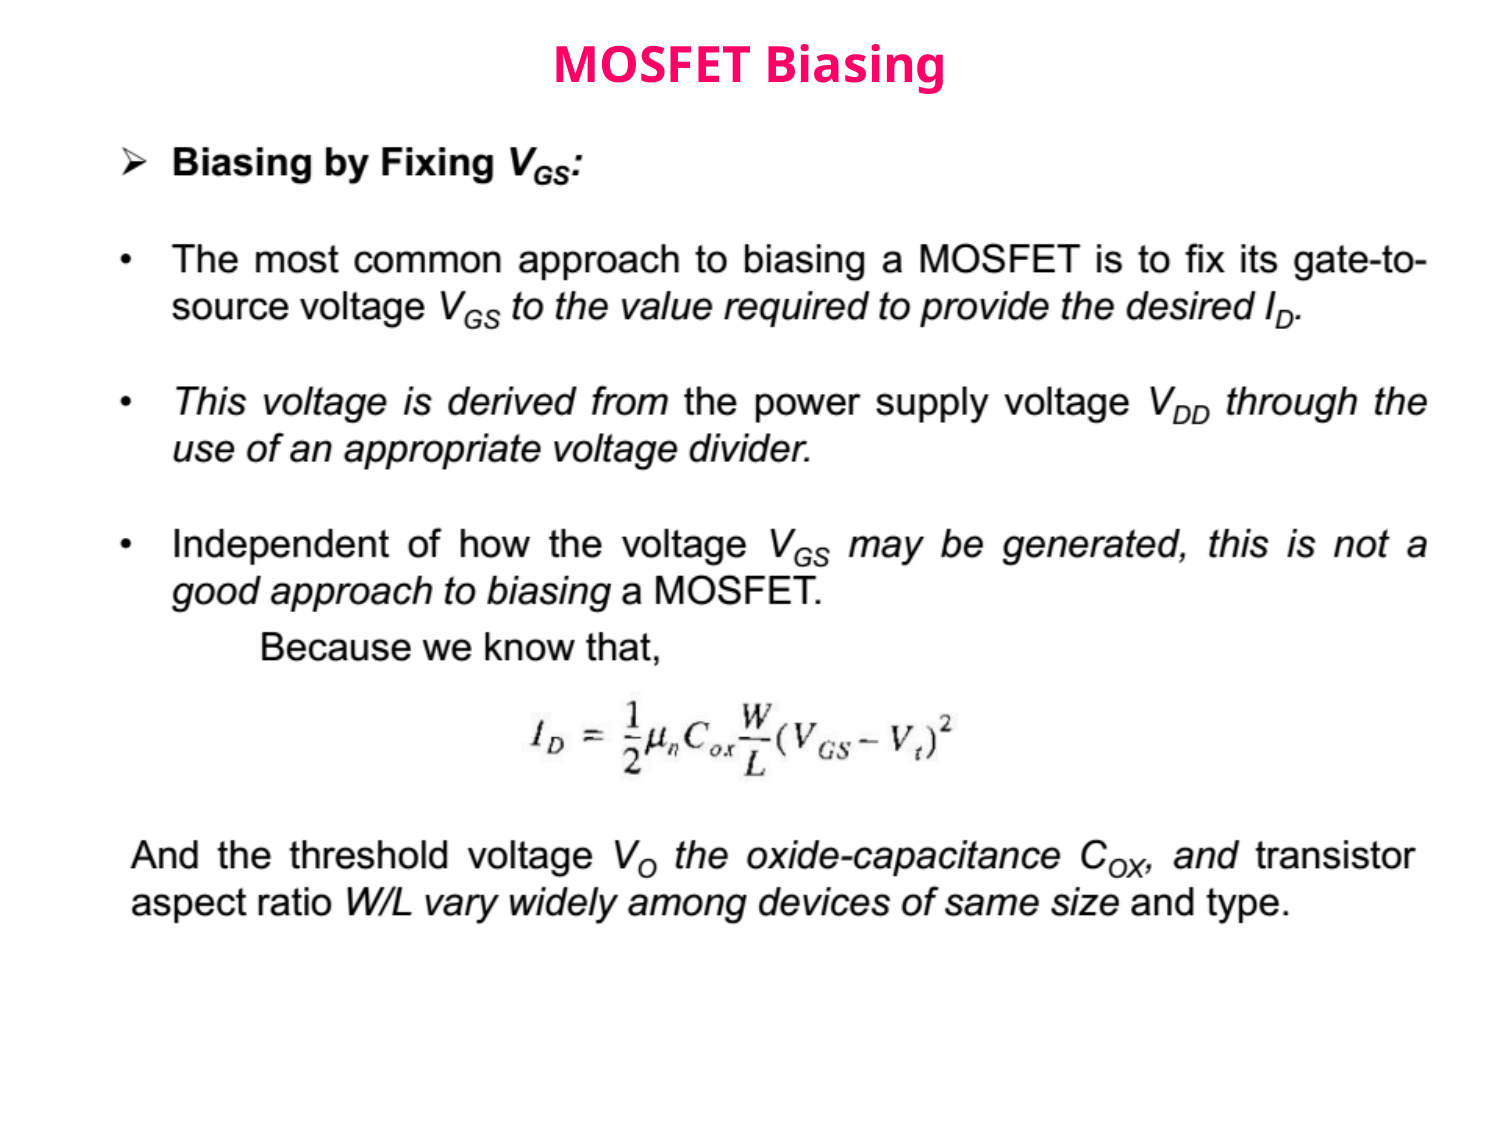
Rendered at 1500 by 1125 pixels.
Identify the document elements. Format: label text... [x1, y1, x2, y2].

text_box MOSFET Biasing [537, 25, 963, 101]
picture [78, 124, 1453, 964]
